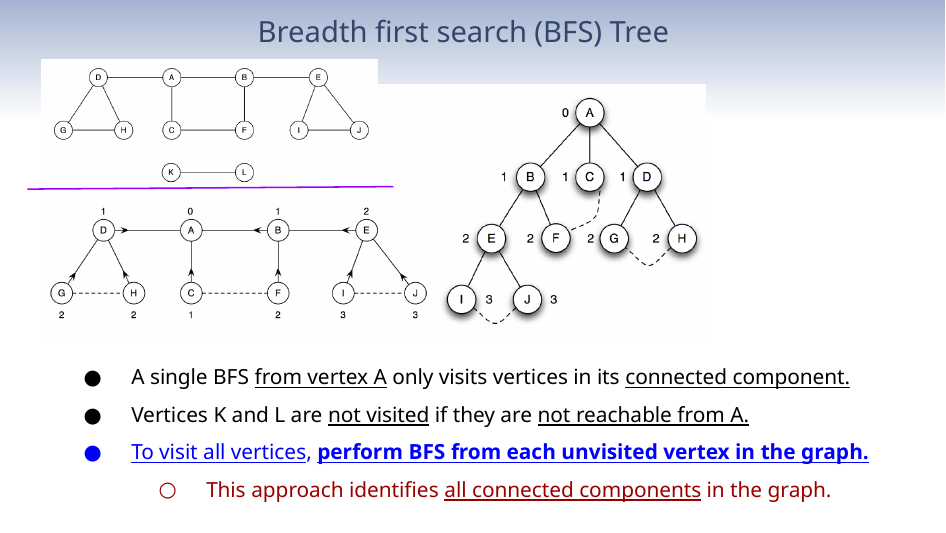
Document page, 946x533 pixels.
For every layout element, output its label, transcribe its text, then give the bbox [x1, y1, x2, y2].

picture [0, 0, 945, 338]
text_box Breadth first search (BFS) Tree [255, 11, 717, 84]
text_box A single BFS from vertex A only visits vertices in its connected component. Vertices K and L are not visited if they are not reachable from A. To visit all vertices, perform BFS from each unvisited vertex in the graph. This approach identifies all connected components in the graph. [41, 336, 923, 517]
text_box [27, 186, 394, 190]
